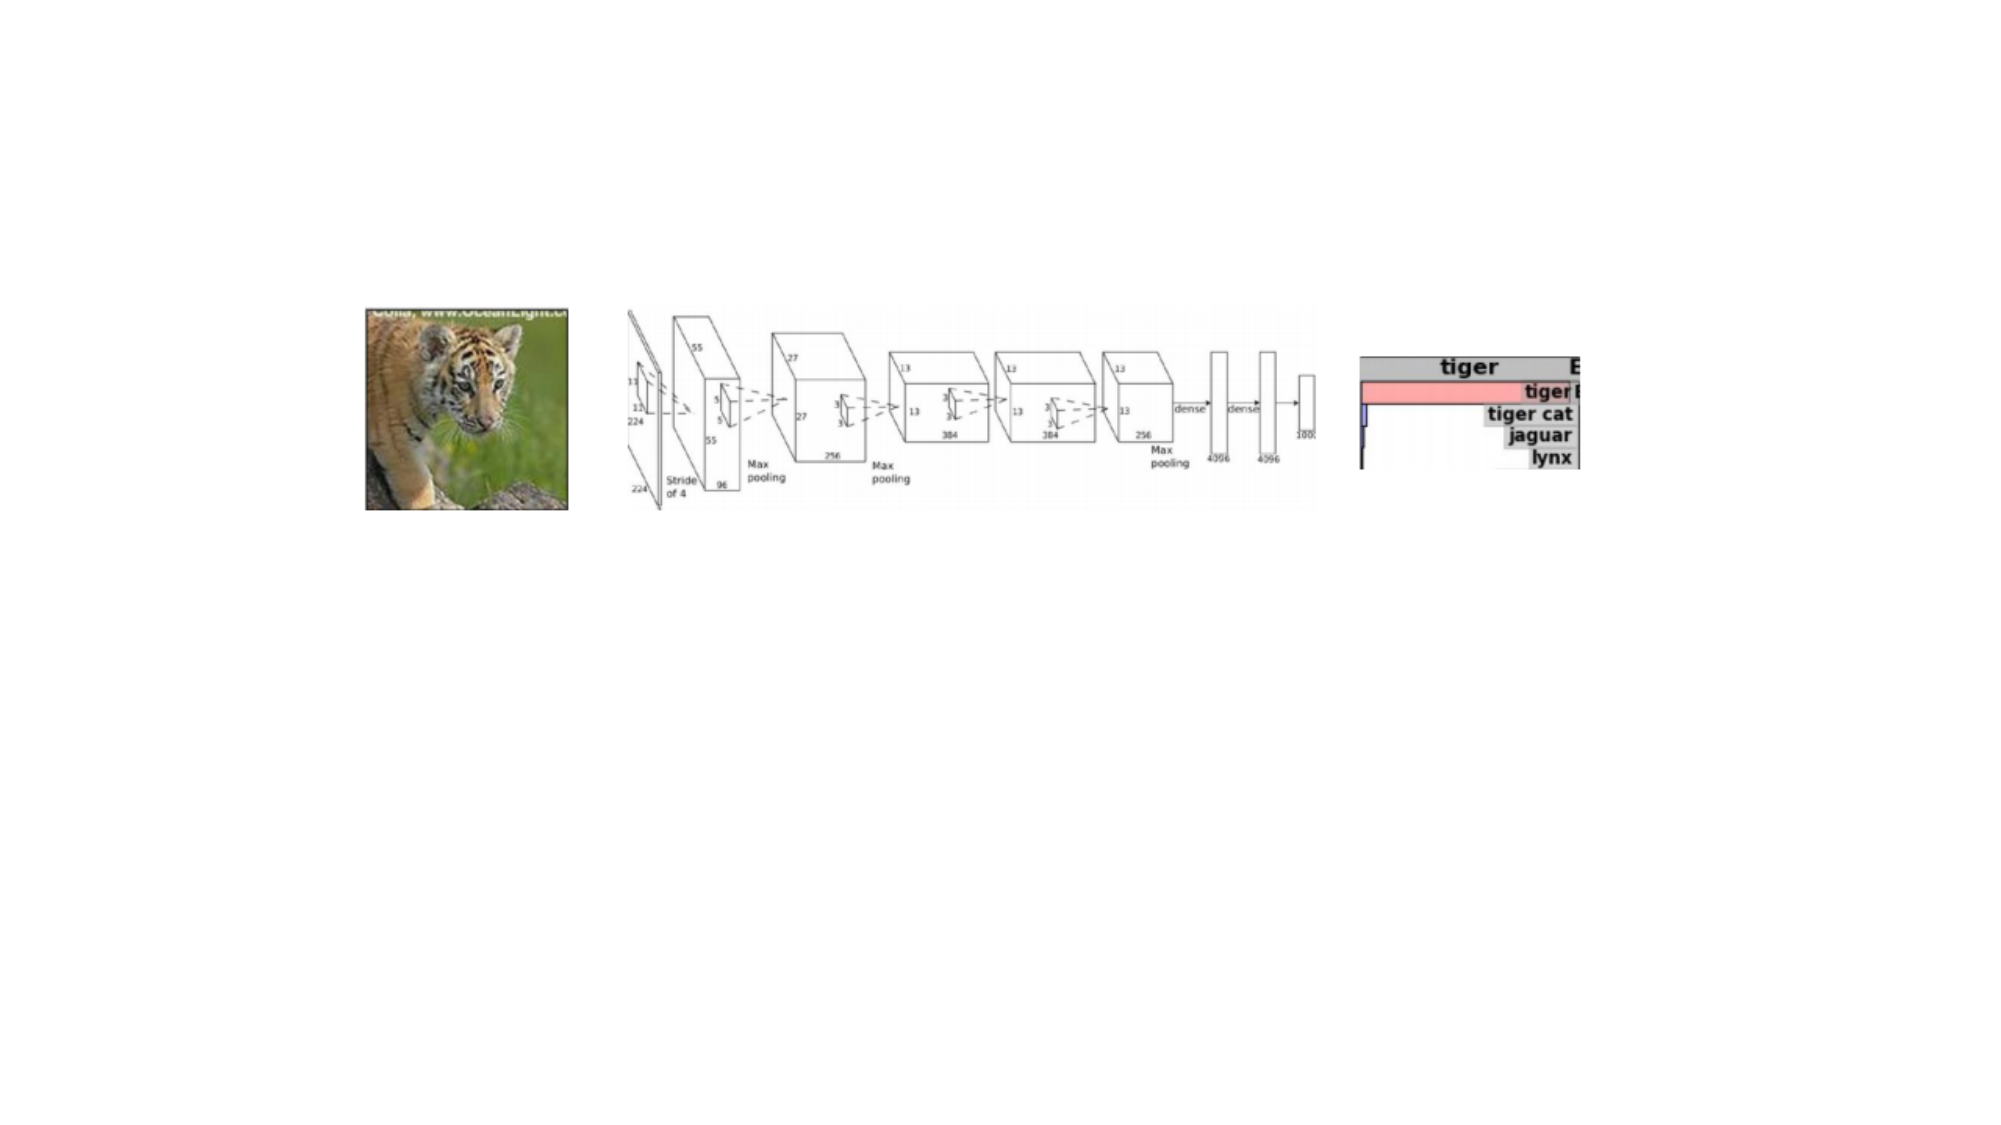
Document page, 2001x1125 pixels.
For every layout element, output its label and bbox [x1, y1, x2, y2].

picture [270, 220, 1657, 564]
